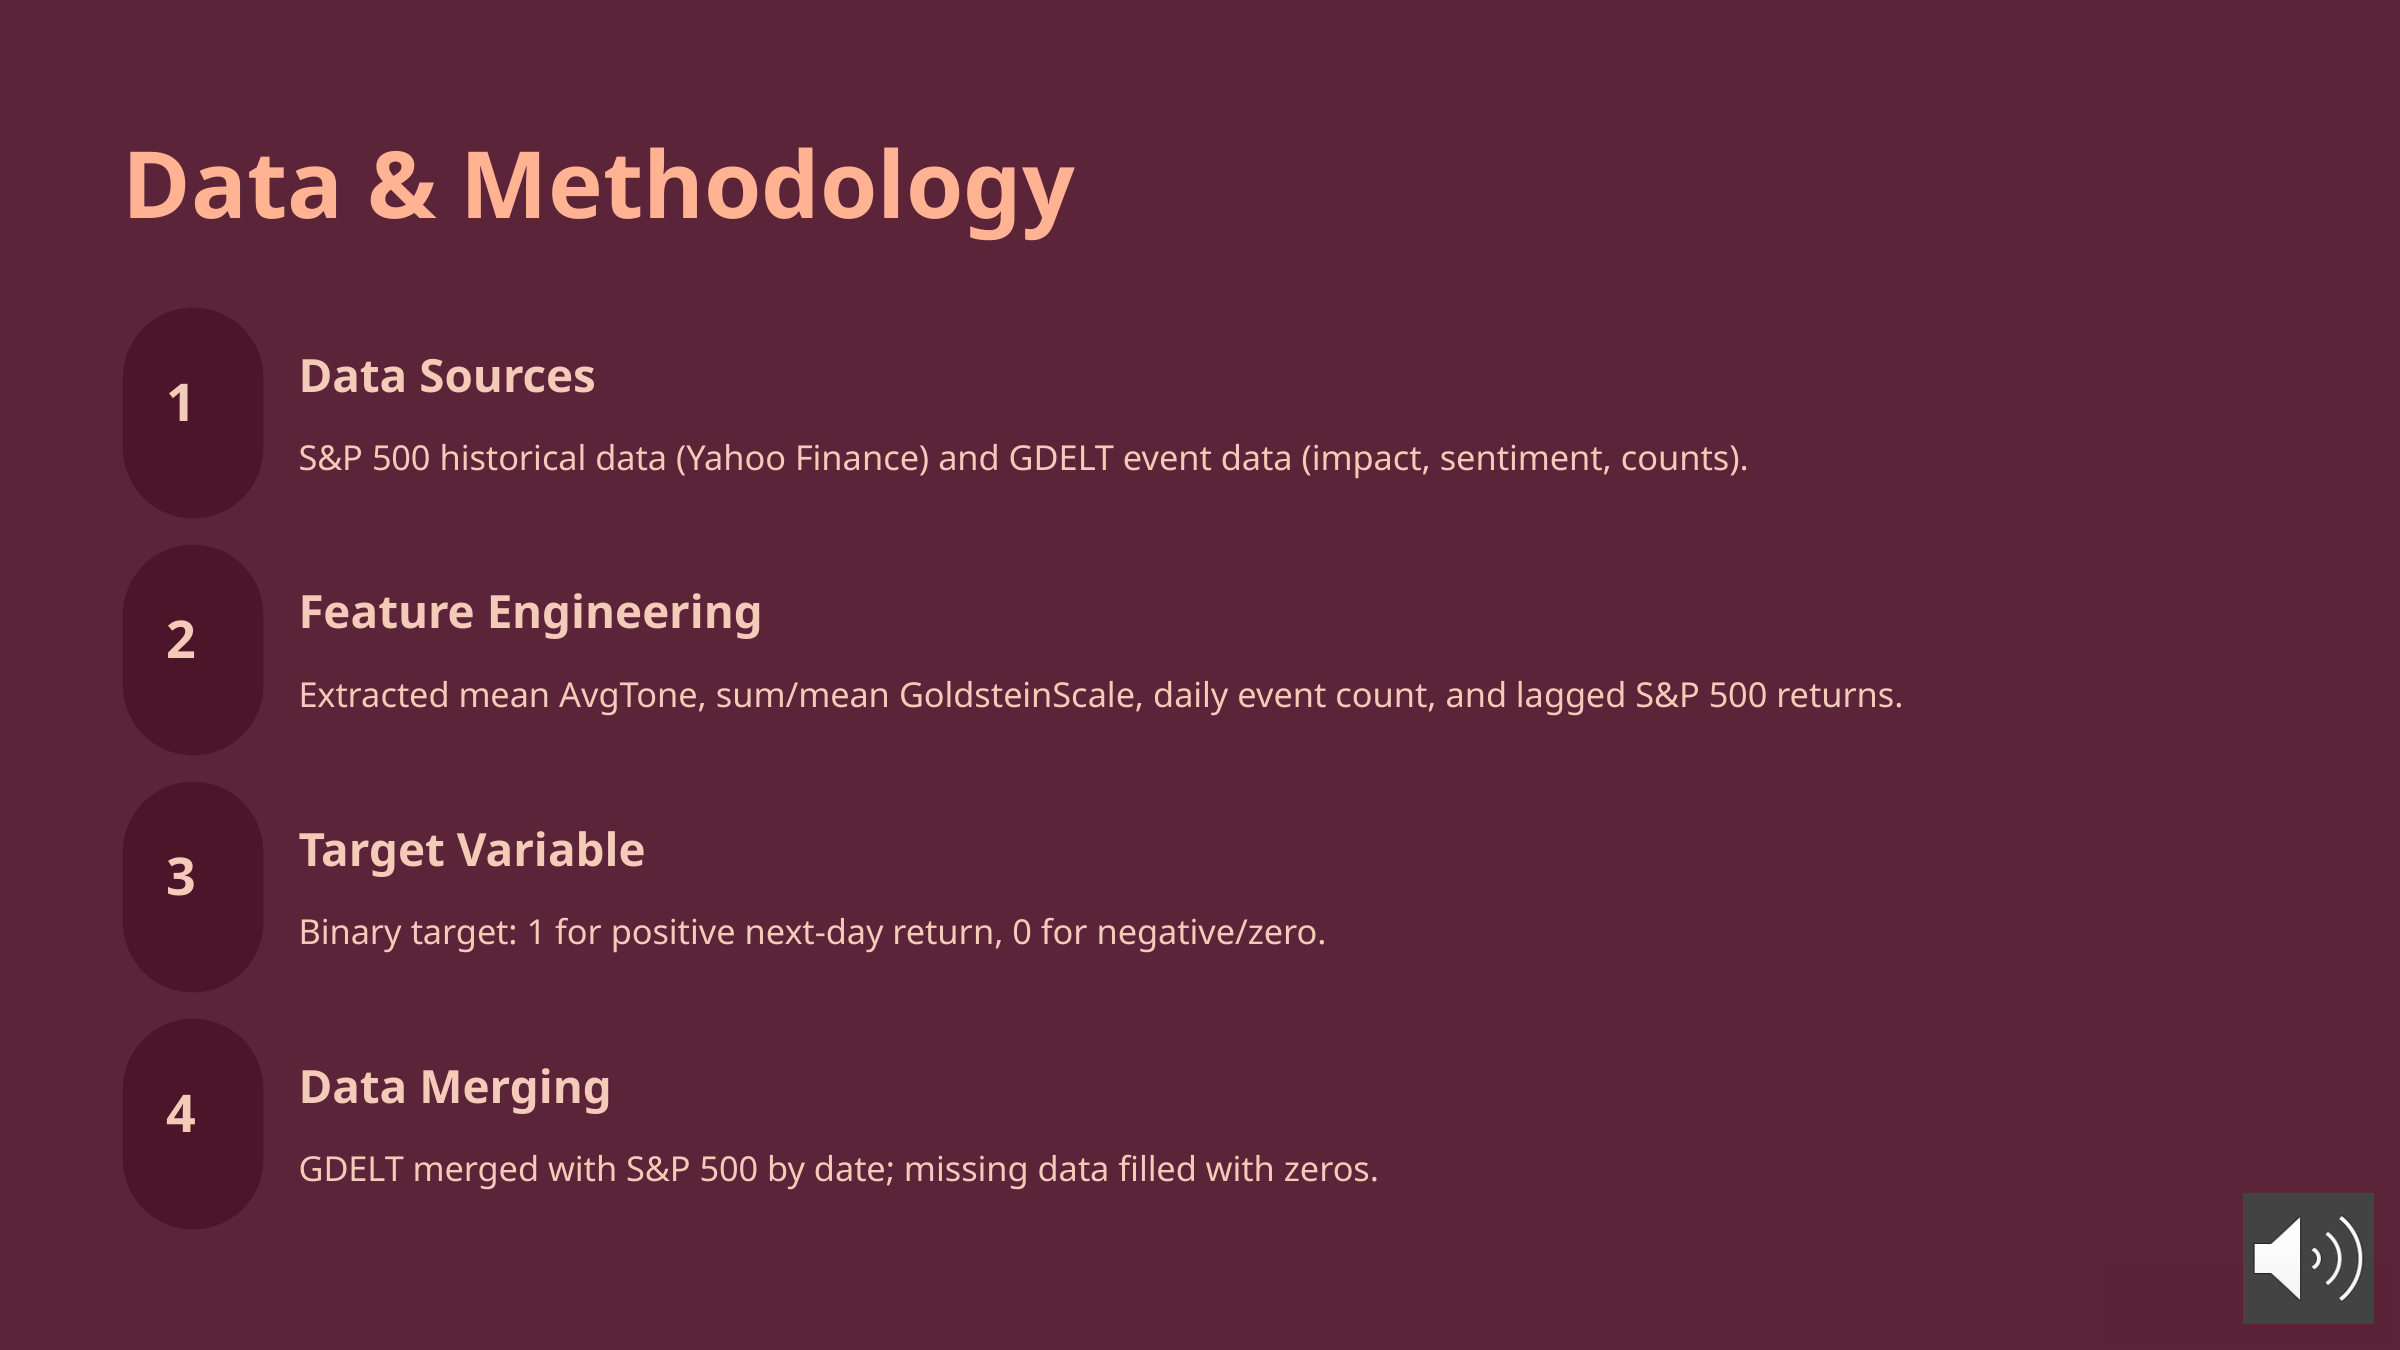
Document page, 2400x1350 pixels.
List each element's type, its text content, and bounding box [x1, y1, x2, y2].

text_box Target Variable [298, 816, 767, 876]
text_box 1 [166, 380, 220, 446]
text_box Extracted mean AvgTone, sum/mean GoldsteinScale, daily event count, and lagged S&P 500 returns. [298, 659, 2277, 716]
text_box Data & Methodology [122, 120, 1060, 238]
text_box Data Sources [298, 342, 767, 402]
text_box Data Merging [298, 1053, 767, 1113]
text_box GDELT merged with S&P 500 by date; missing data filled with zeros. [298, 1133, 2277, 1190]
text_box [122, 781, 264, 993]
text_box 2 [166, 617, 220, 683]
text_box 4 [166, 1091, 220, 1158]
text_box Feature Engineering [298, 579, 767, 639]
text_box [2103, 1260, 2394, 1344]
text_box S&P 500 historical data (Yahoo Finance) and GDELT event data (impact, sentiment, counts). [298, 422, 2277, 479]
text_box Binary target: 1 for positive next-day return, 0 for negative/zero. [298, 896, 2277, 953]
text_box [122, 307, 264, 519]
text_box [122, 1018, 264, 1230]
picture [2241, 1191, 2375, 1325]
text_box 3 [166, 854, 220, 921]
text_box [122, 544, 264, 756]
